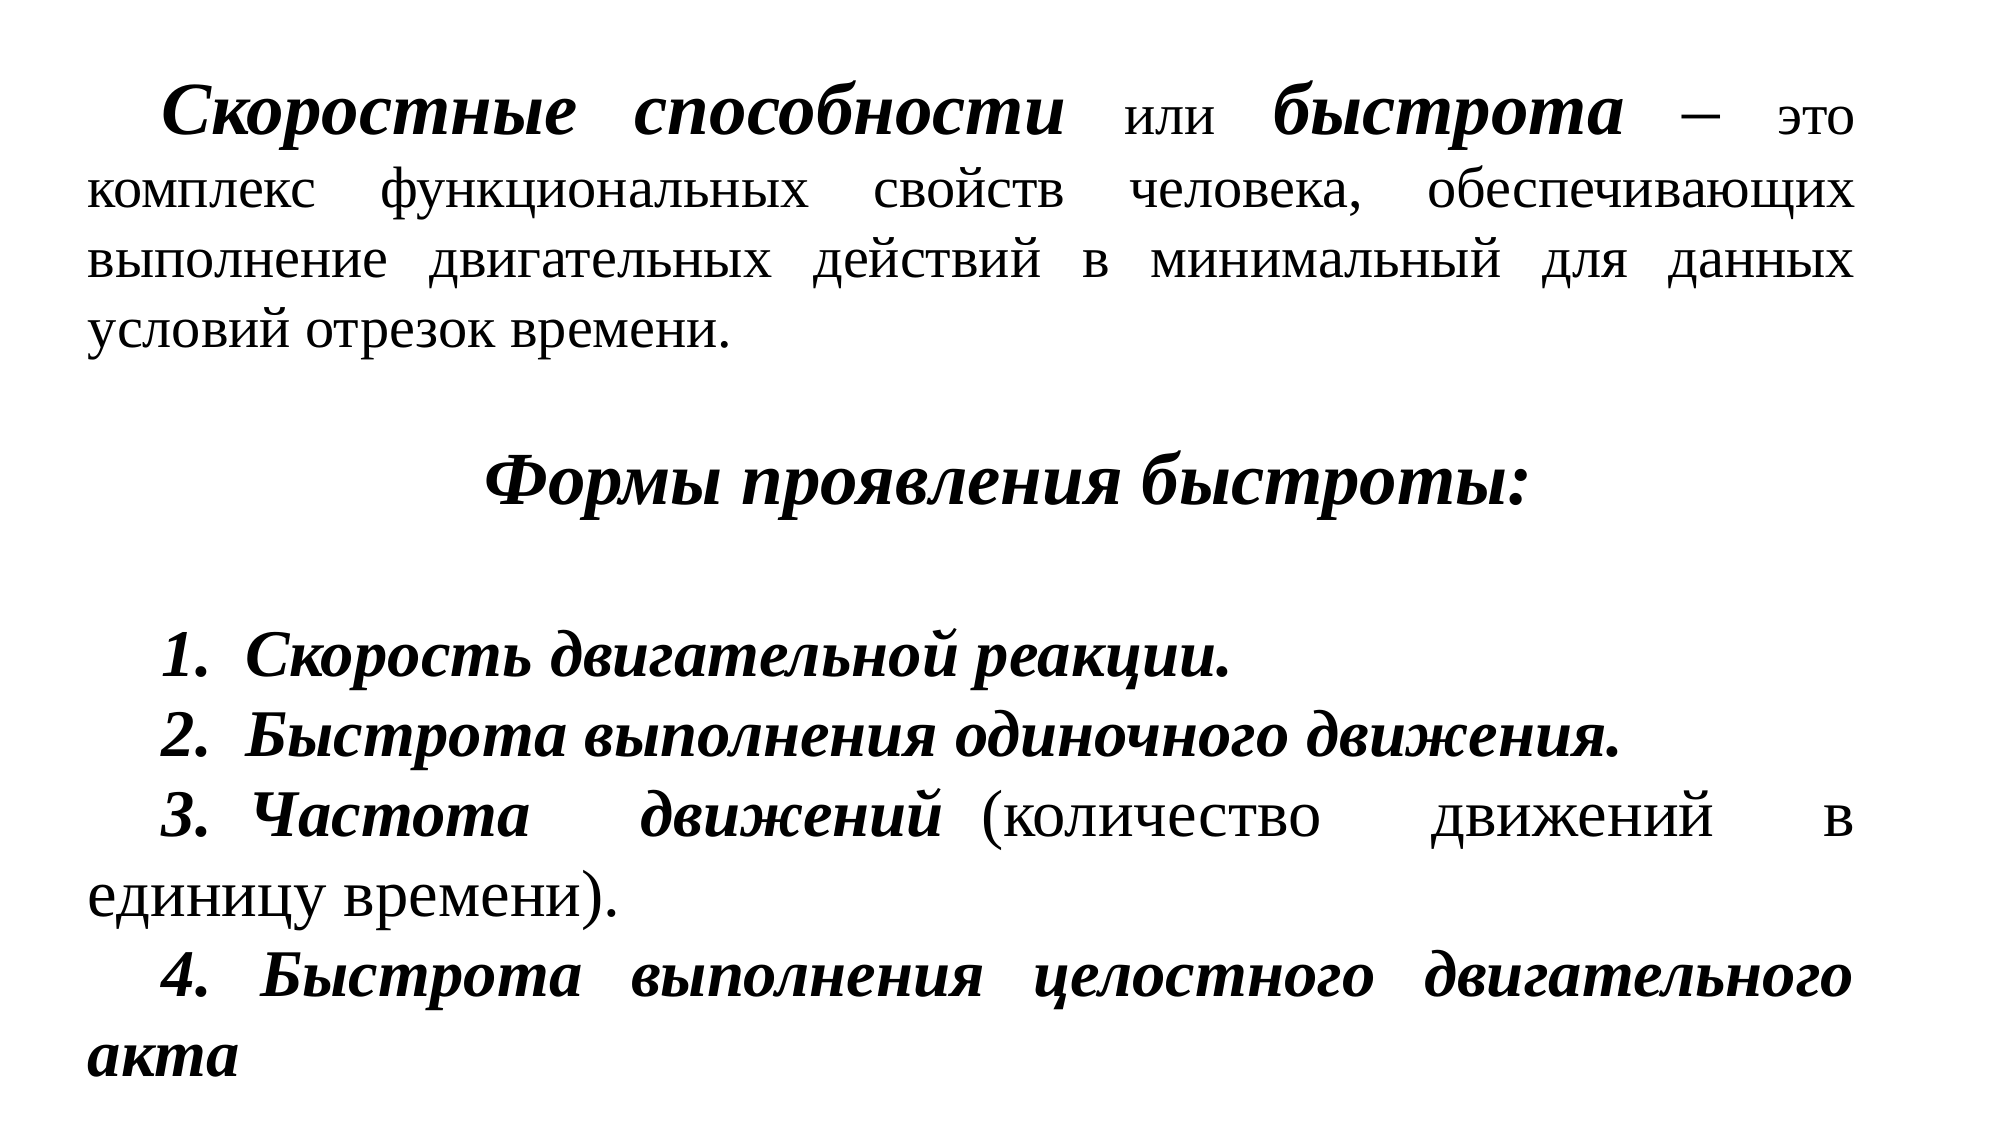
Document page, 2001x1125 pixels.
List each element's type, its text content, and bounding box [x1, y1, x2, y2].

text_box Скоростные способности или быстрота – это комплекс функциональных свойств человека, обеспечивающих выполнение двигательных действий в минимальный для данных условий отрезок времени. Формы проявления быстроты: 1. Скорость двигательной реакции. 2. Быстрота выполнения одиночного движения. 3. Частота движений (количество движений в единицу времени). 4. Быстрота выполнения целостного двигательного акта [73, 52, 1872, 1097]
